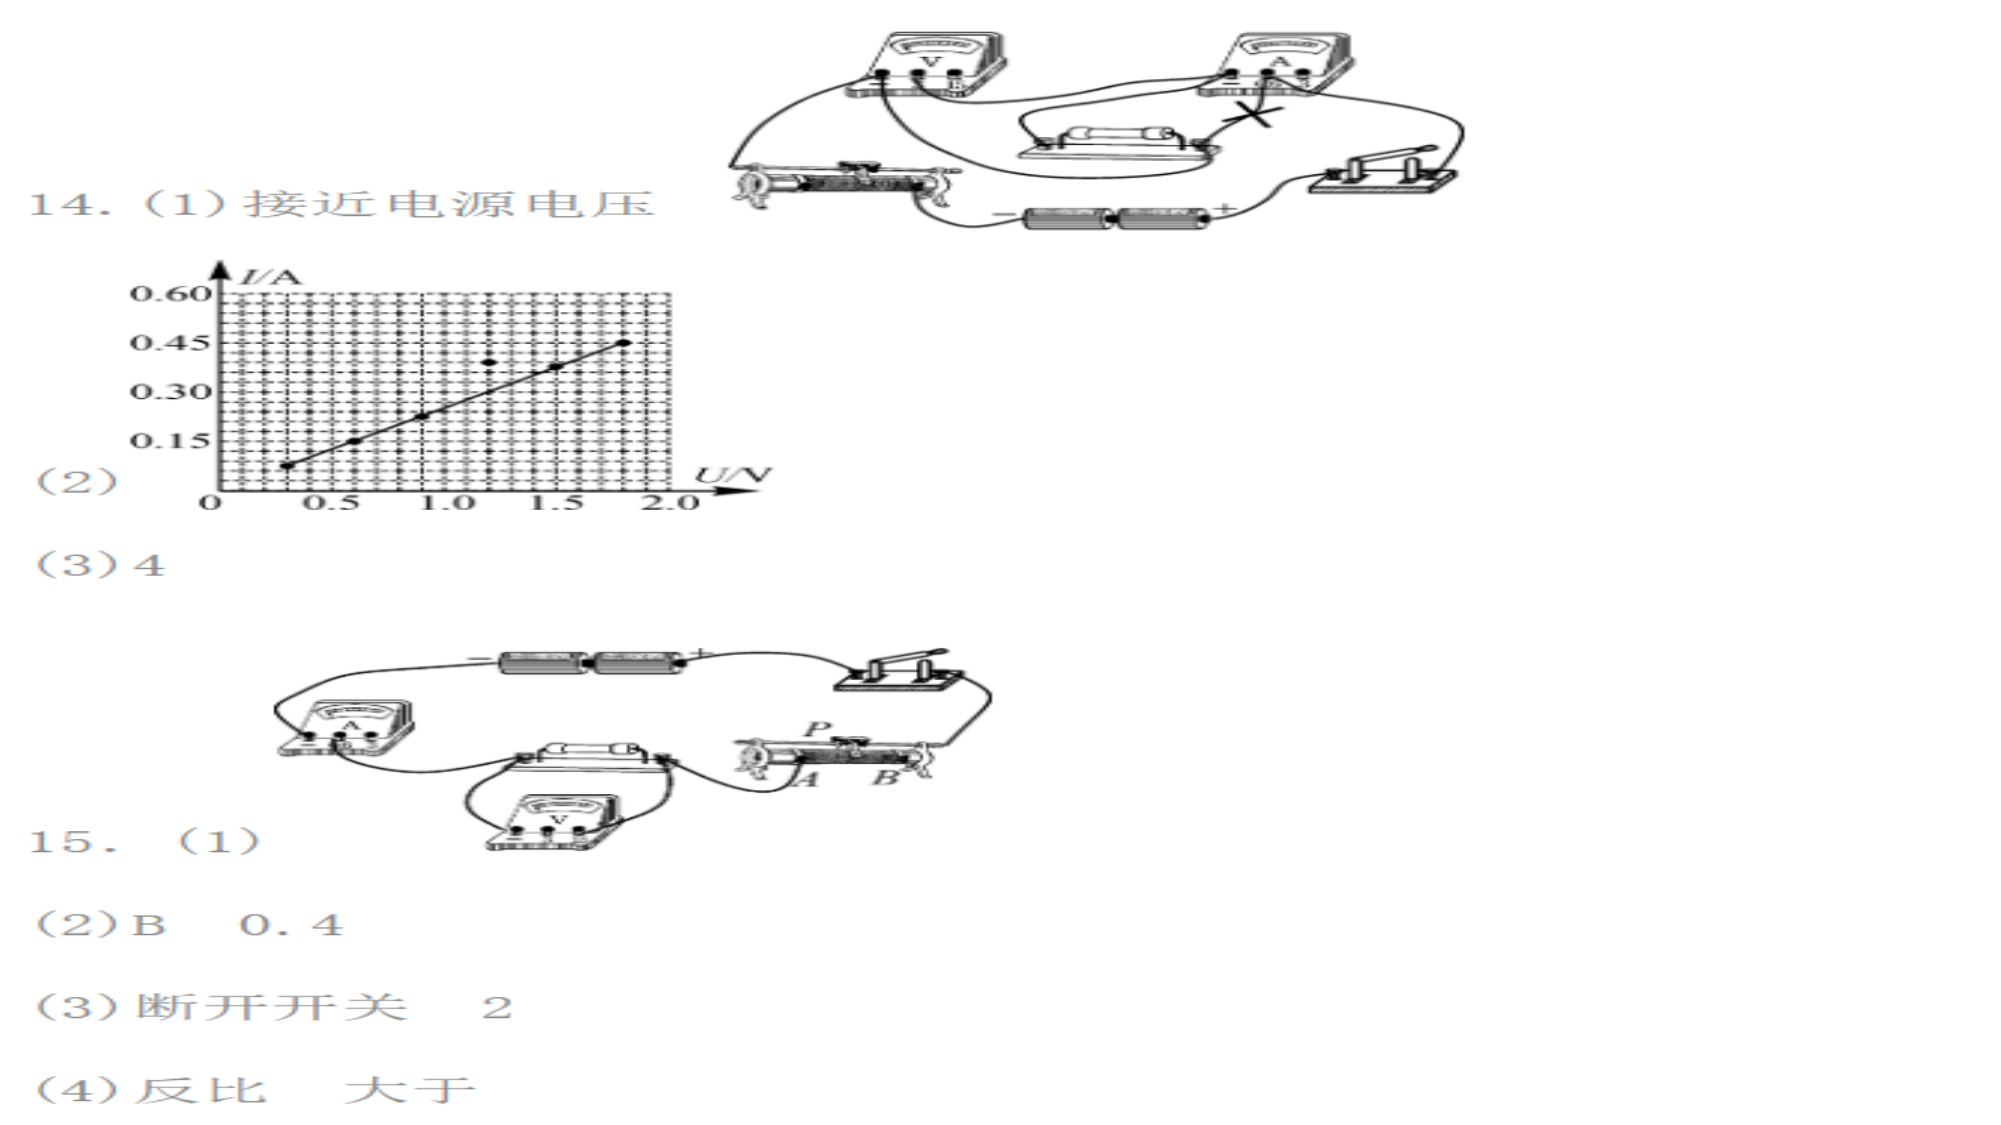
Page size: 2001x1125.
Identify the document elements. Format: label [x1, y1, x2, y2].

picture [0, 0, 1537, 1125]
